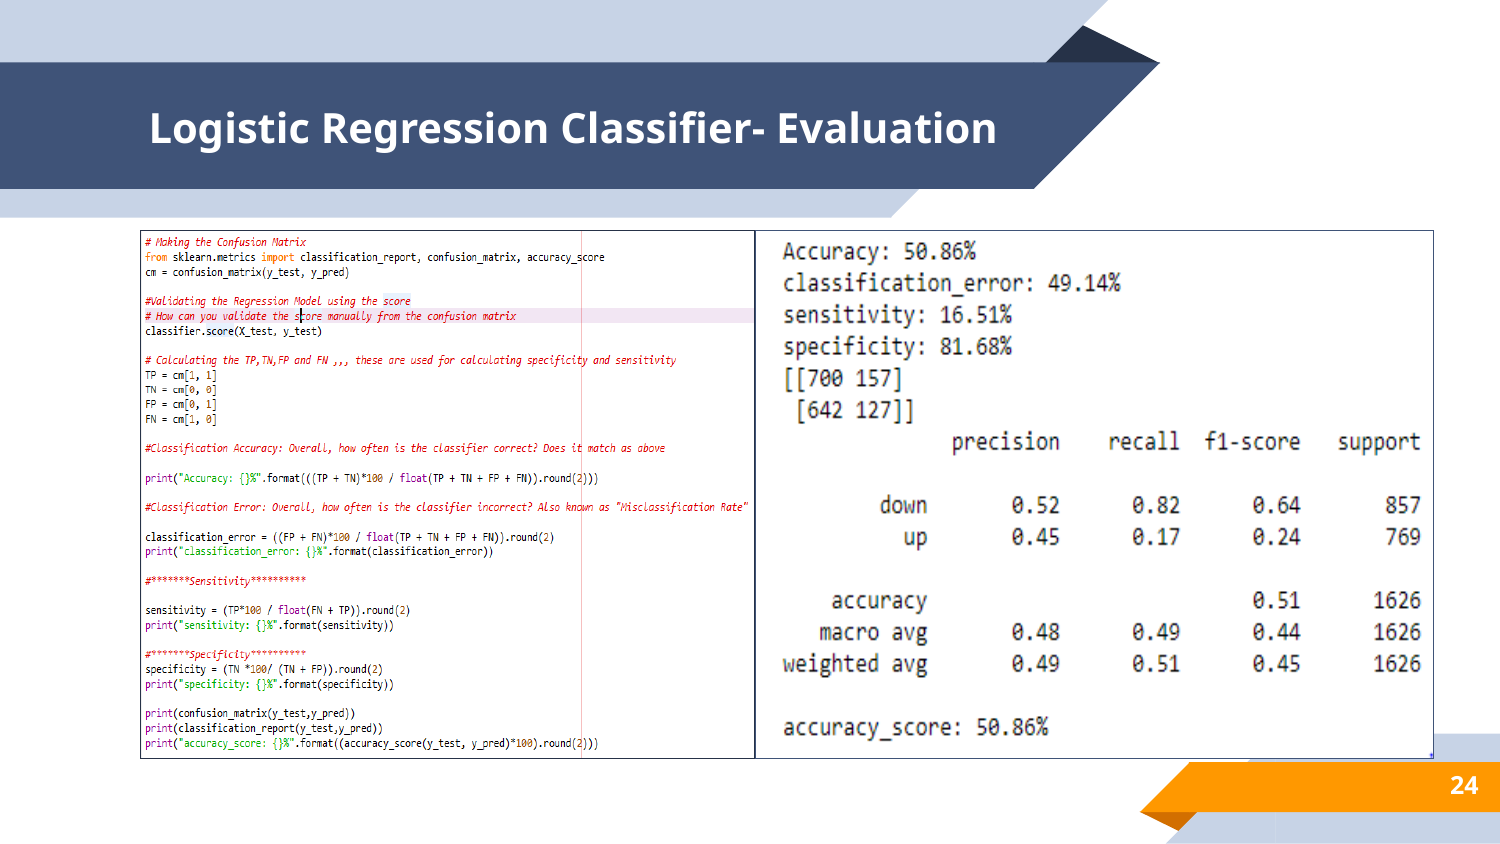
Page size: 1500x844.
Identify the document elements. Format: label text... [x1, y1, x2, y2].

slide_number 24 [1249, 760, 1494, 813]
title Logistic Regression Classifier- Evaluation [133, 64, 1035, 190]
picture [139, 229, 1434, 759]
